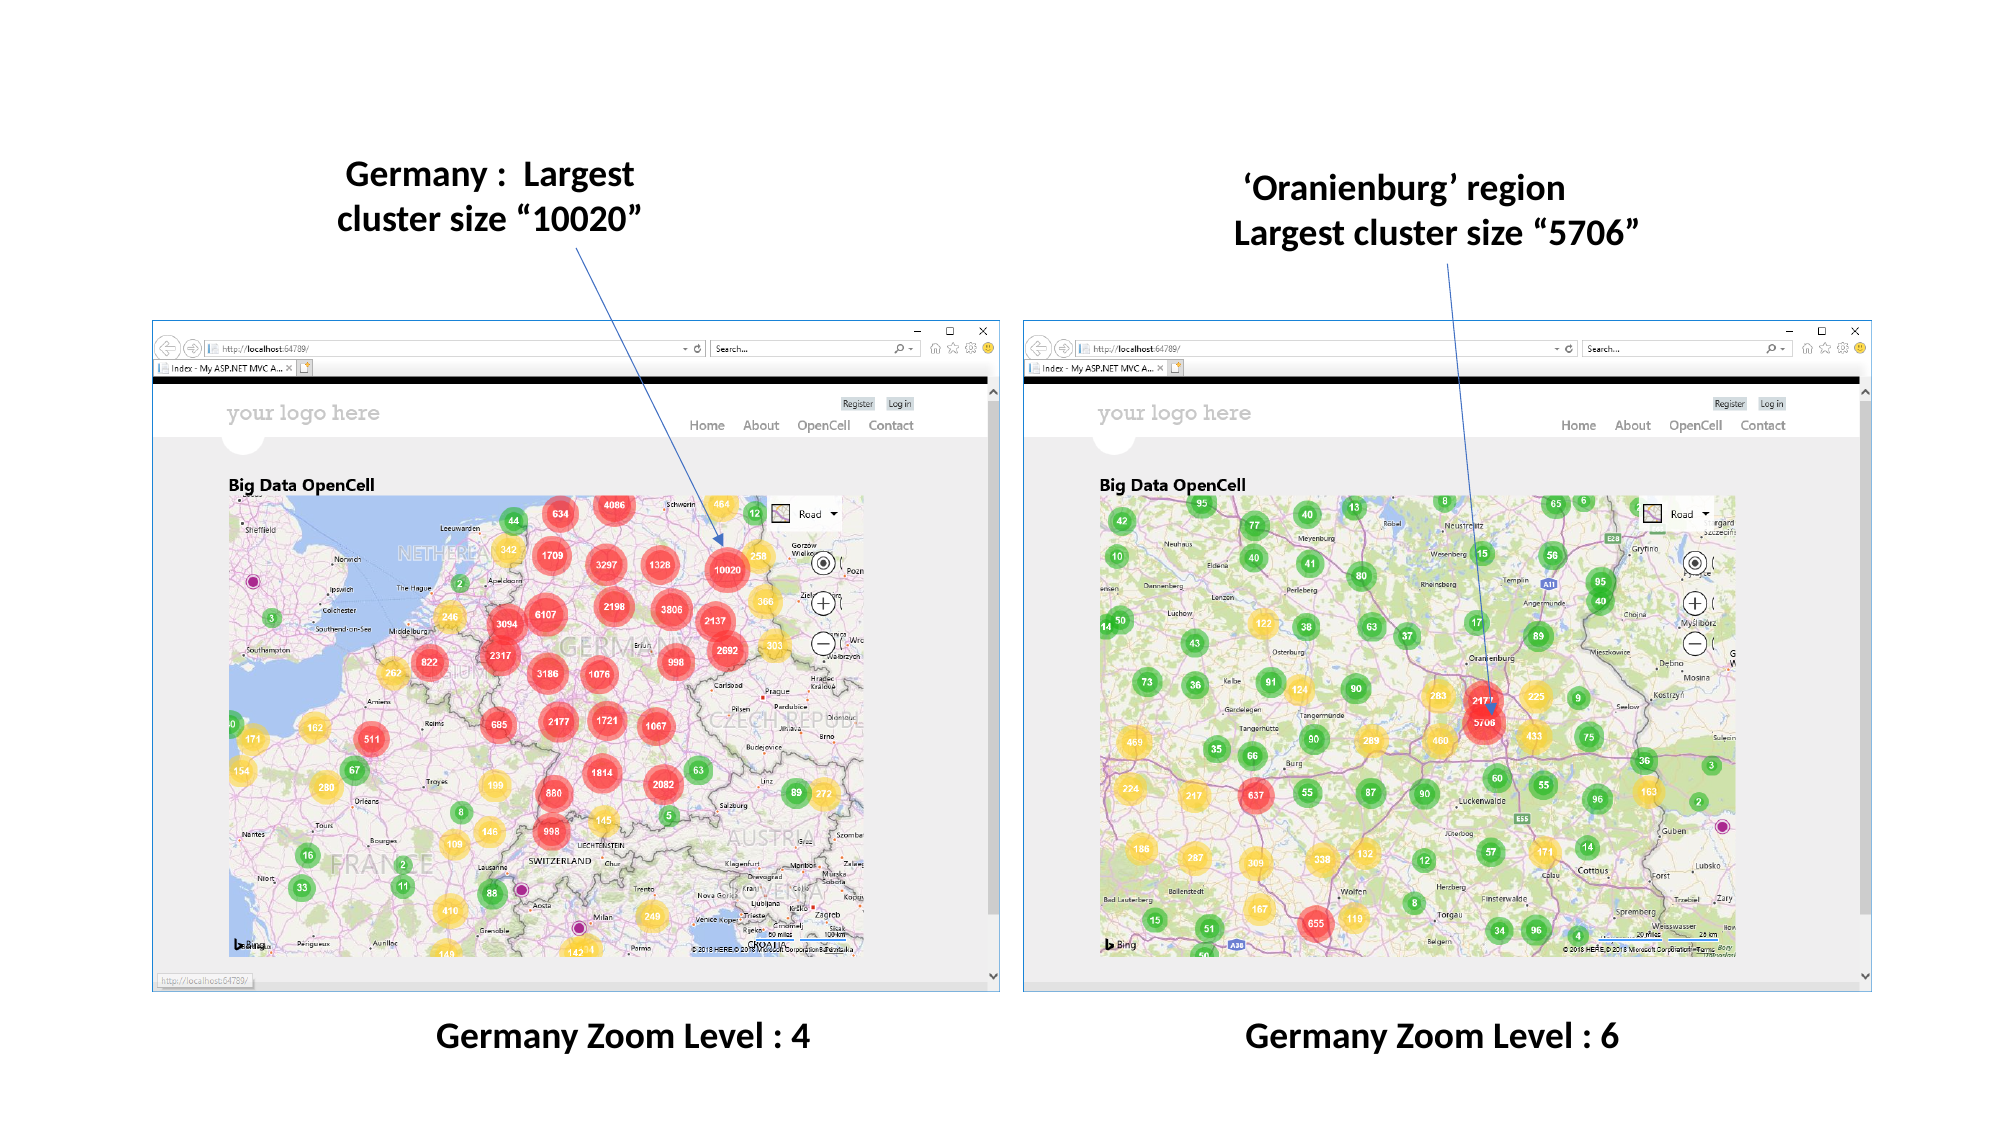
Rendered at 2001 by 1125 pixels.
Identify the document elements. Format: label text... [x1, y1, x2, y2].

picture [1023, 320, 1872, 992]
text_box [576, 247, 724, 547]
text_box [1447, 263, 1493, 716]
text_box Germany Zoom Level : 4 [421, 1003, 826, 1064]
text_box ‘Oranienburg’ region Largest cluster size “5706” [1219, 155, 1657, 261]
text_box Germany Zoom Level : 6 [1230, 1003, 1635, 1064]
picture [152, 320, 1000, 992]
text_box Germany : Largest cluster size “10020” [303, 141, 677, 247]
